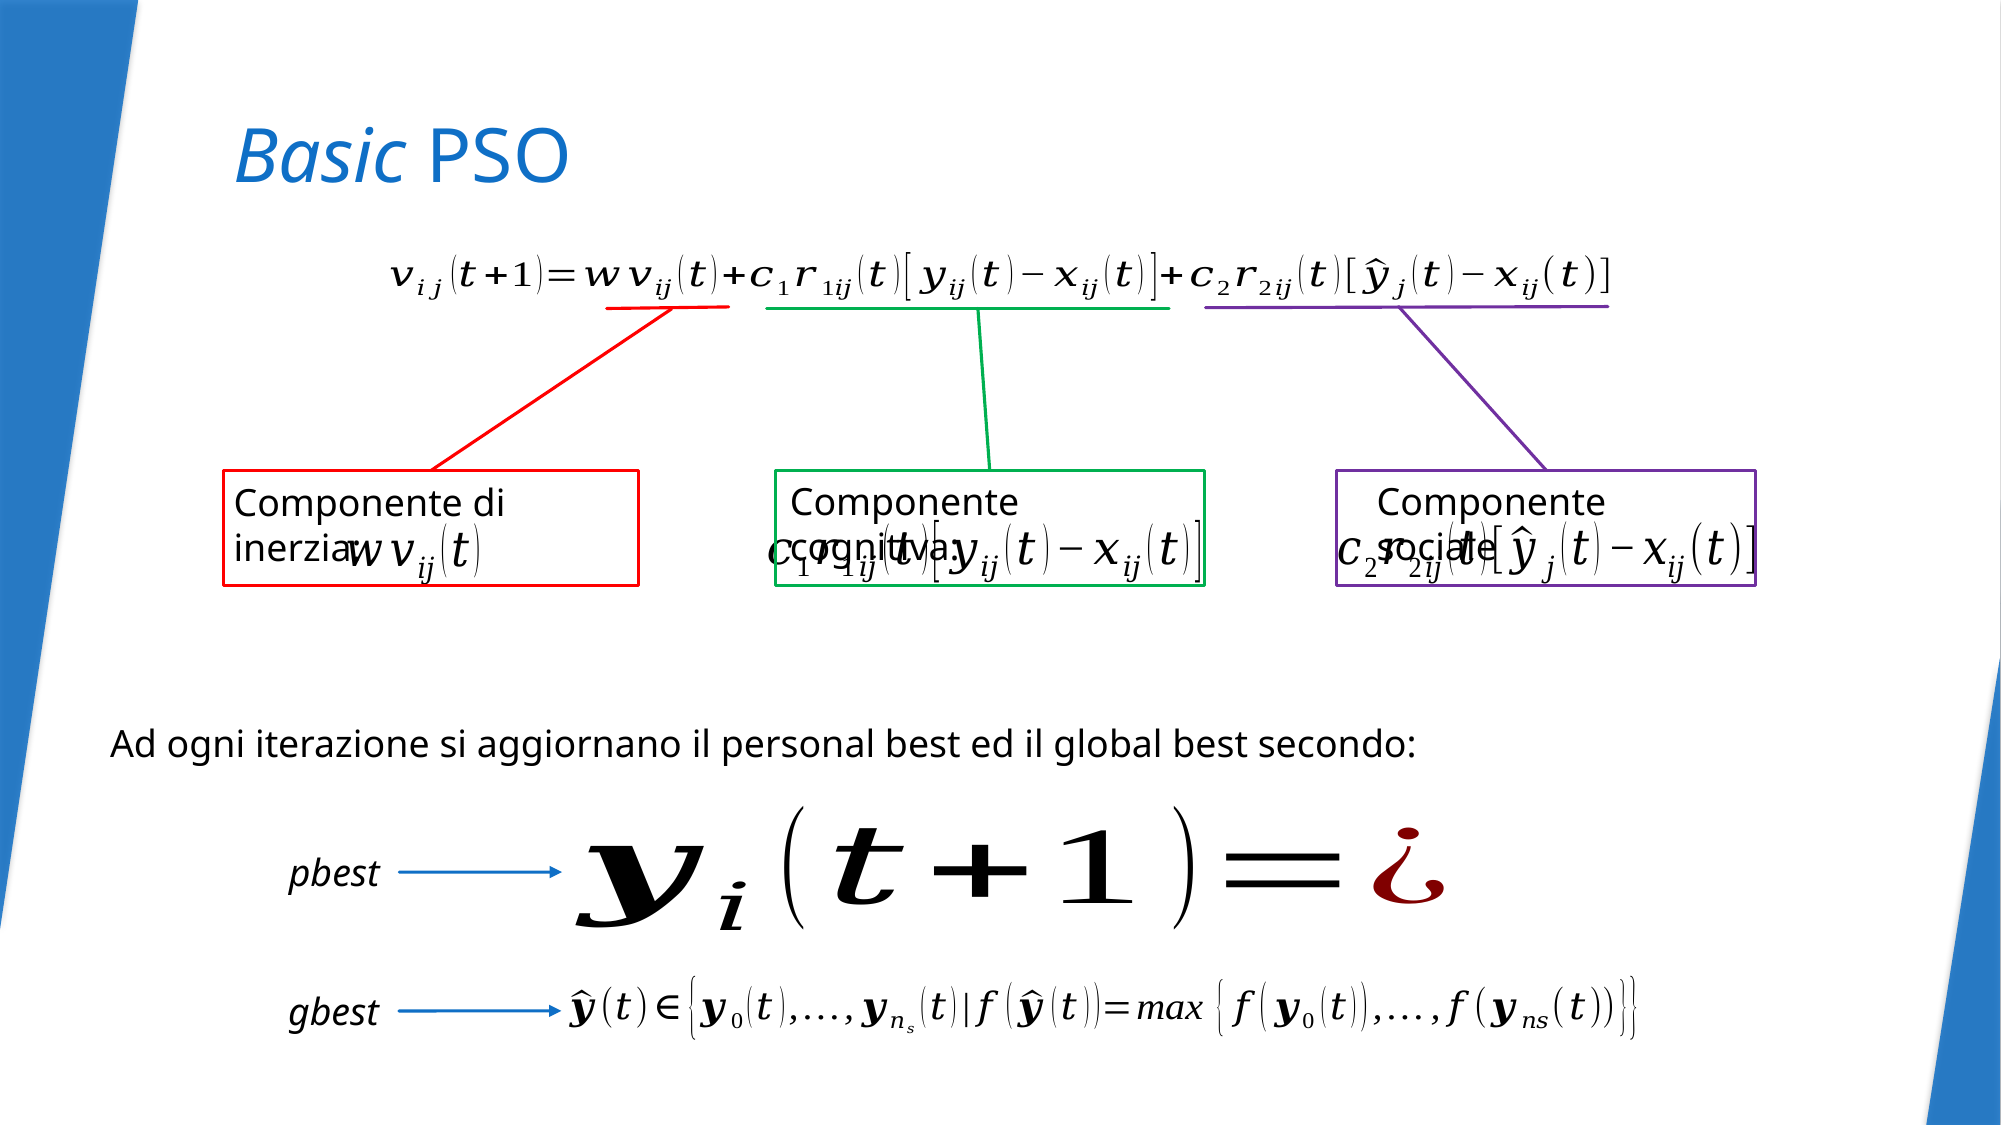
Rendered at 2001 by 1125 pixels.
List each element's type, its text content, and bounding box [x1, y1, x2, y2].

text_box [774, 469, 1206, 587]
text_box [1398, 306, 1547, 471]
text_box [0, 0, 2000, 1125]
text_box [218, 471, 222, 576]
text_box [1335, 469, 1757, 587]
text_box pbest [274, 842, 405, 902]
text_box [0, 0, 140, 931]
title Basic PSO [218, 99, 1629, 221]
text_box [222, 469, 640, 587]
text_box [977, 307, 991, 471]
text_box gbest [273, 980, 405, 1041]
text_box Ad ogni iterazione si aggiornano il personal best ed il global best secondo: [95, 712, 1841, 773]
text_box Componente di inerzia: [640, 481, 648, 576]
text_box [1925, 657, 2000, 1125]
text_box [430, 308, 673, 471]
